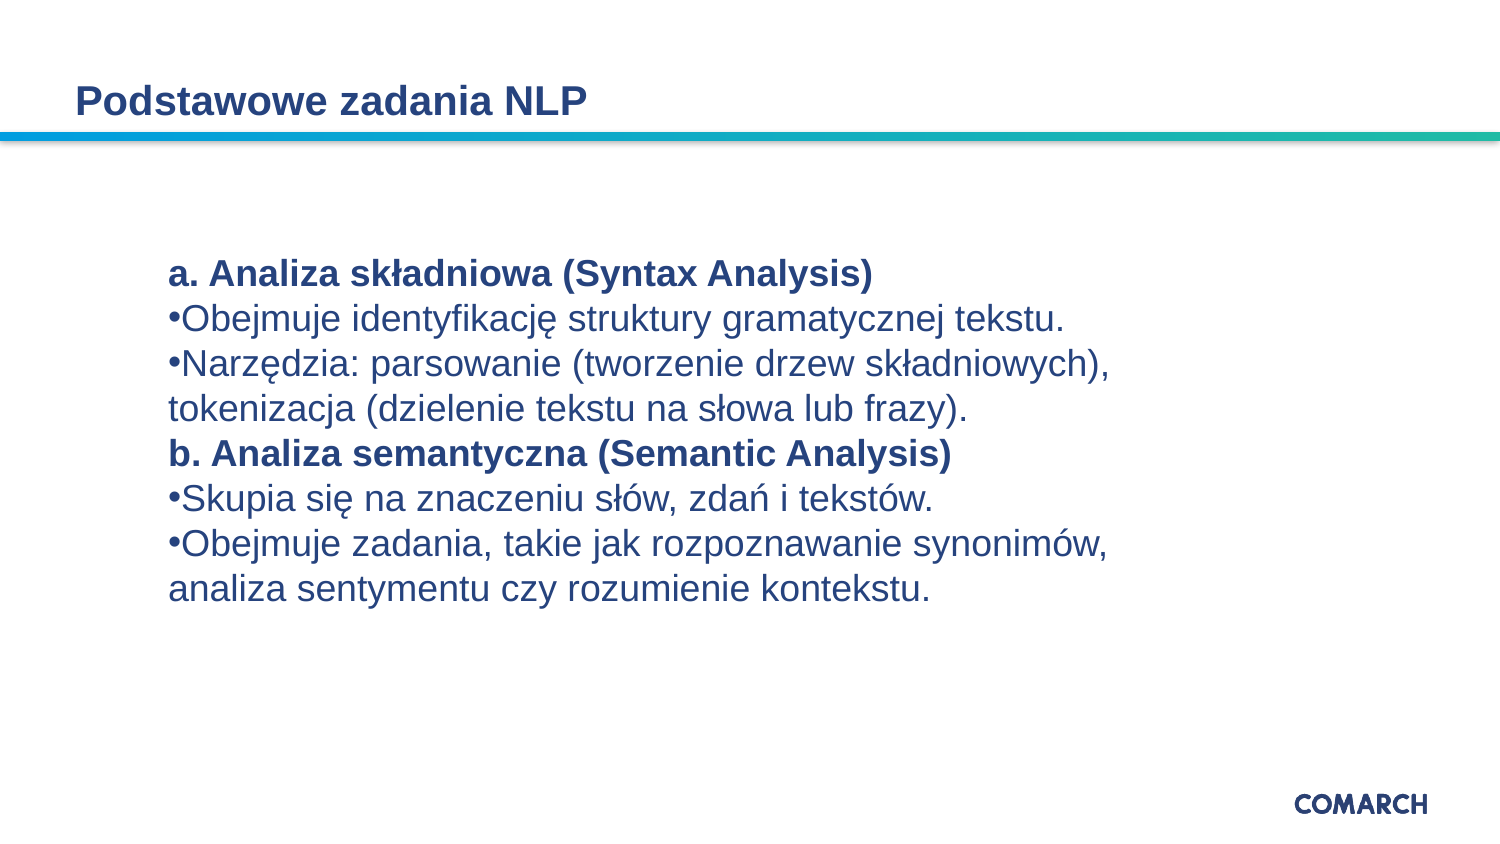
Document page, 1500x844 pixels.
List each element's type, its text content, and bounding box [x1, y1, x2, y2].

list Podstawowe zadania NLP [75, 17, 1427, 132]
picture [1294, 793, 1427, 814]
text_box a. Analiza składniowa (Syntax Analysis) Obejmuje identyfikację struktury gramatycznej tekstu. Narzędzia: parsowanie (tworzenie drzew składniowych), tokenizacja (dzielenie tekstu na słowa lub frazy). b. Analiza semantyczna (Semantic Analysis) Skupia się na znaczeniu słów, zdań i tekstów. Obejmuje zadania, takie jak rozpoznawanie synonimów, analiza sentymentu czy rozumienie kontekstu. [153, 241, 1165, 617]
